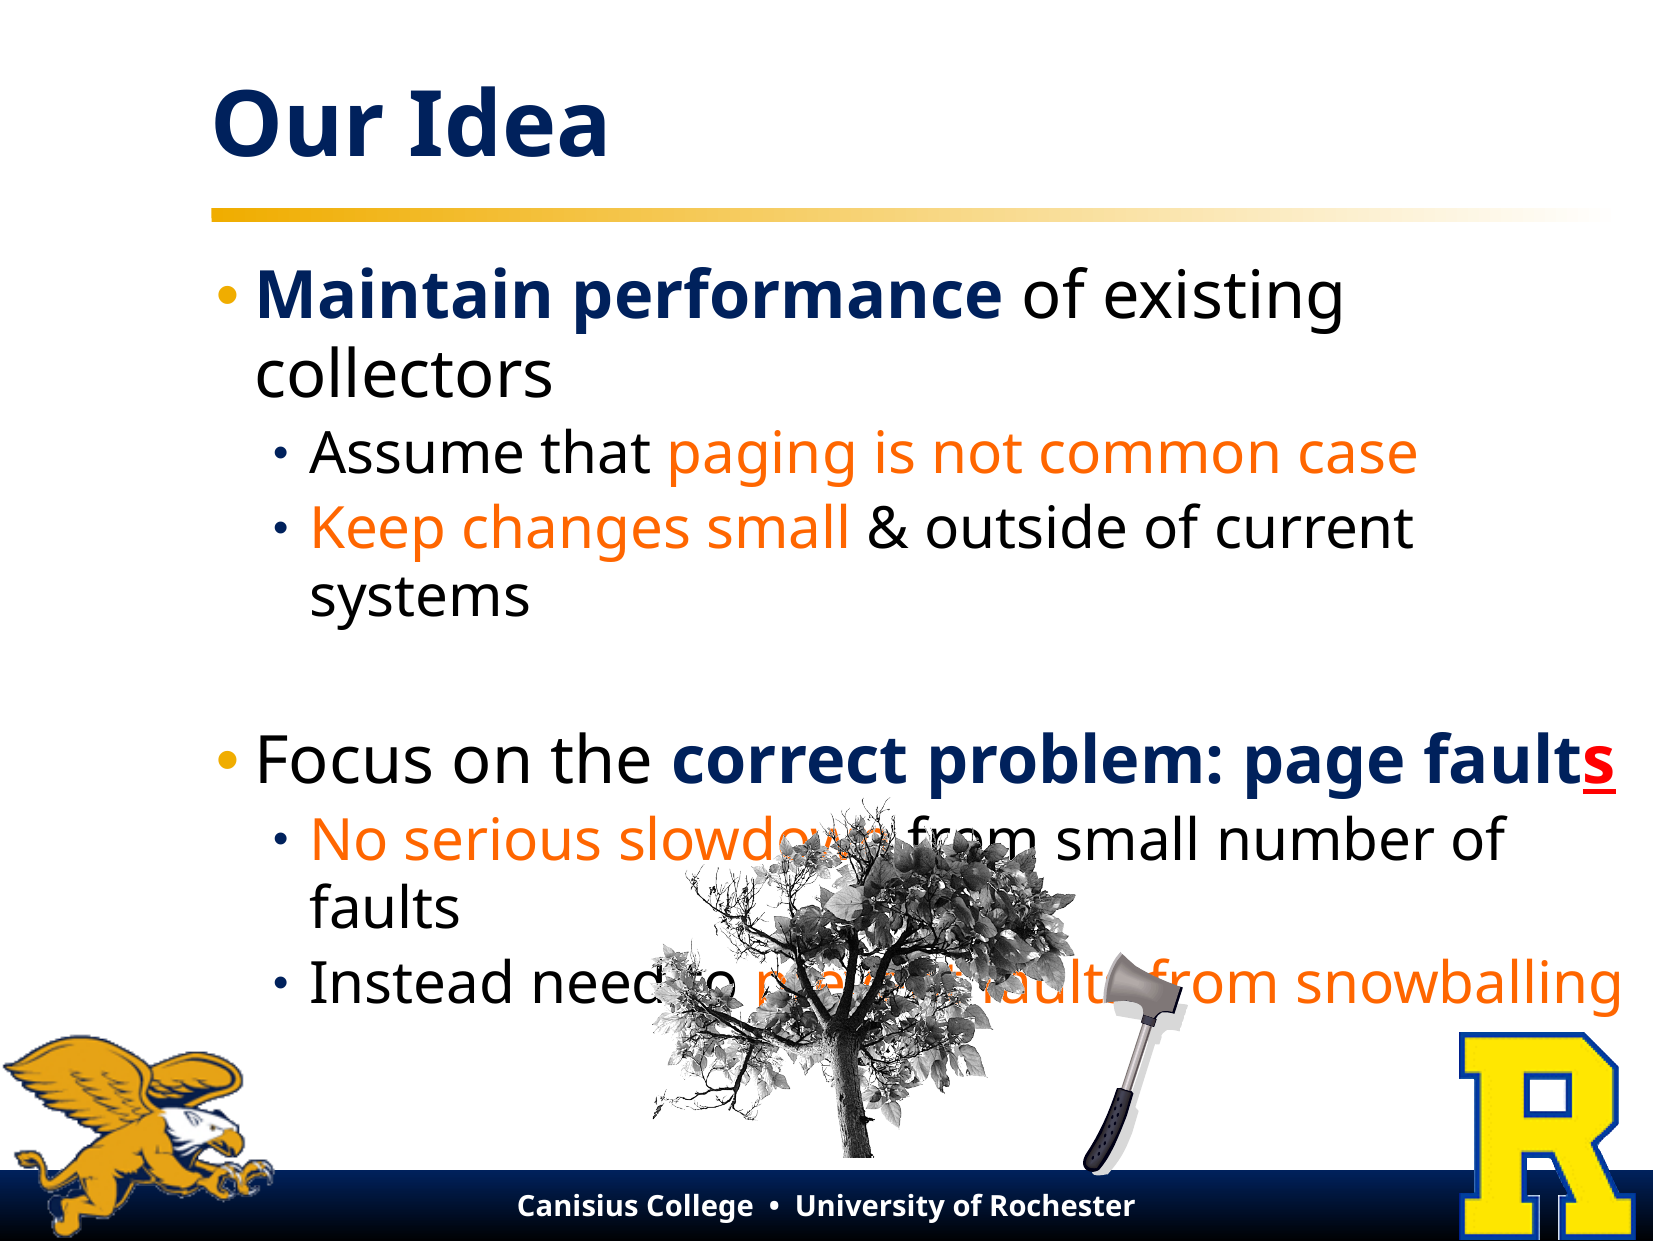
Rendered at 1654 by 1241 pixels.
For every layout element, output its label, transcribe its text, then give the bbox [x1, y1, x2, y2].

picture [1, 1030, 277, 1241]
title Our Idea [209, 69, 1622, 179]
list Maintain performance of existing collectors Assume that paging is not common case Keep changes small & outside of current systems Focus on the correct problem: page faults No serious slowdown from small number of faults Instead need to prevent faults from snowballing [215, 255, 1628, 1059]
picture [638, 796, 1165, 1187]
picture [1443, 1030, 1654, 1241]
